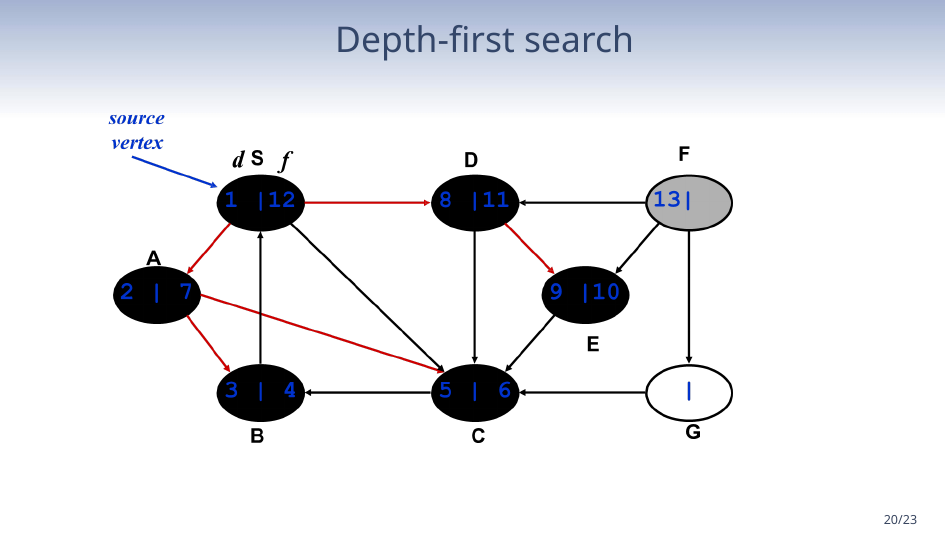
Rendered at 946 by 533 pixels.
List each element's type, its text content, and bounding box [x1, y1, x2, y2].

text_box Depth-first search [8, 4, 715, 98]
picture [0, 0, 945, 460]
text_box 20/23 [881, 509, 918, 527]
